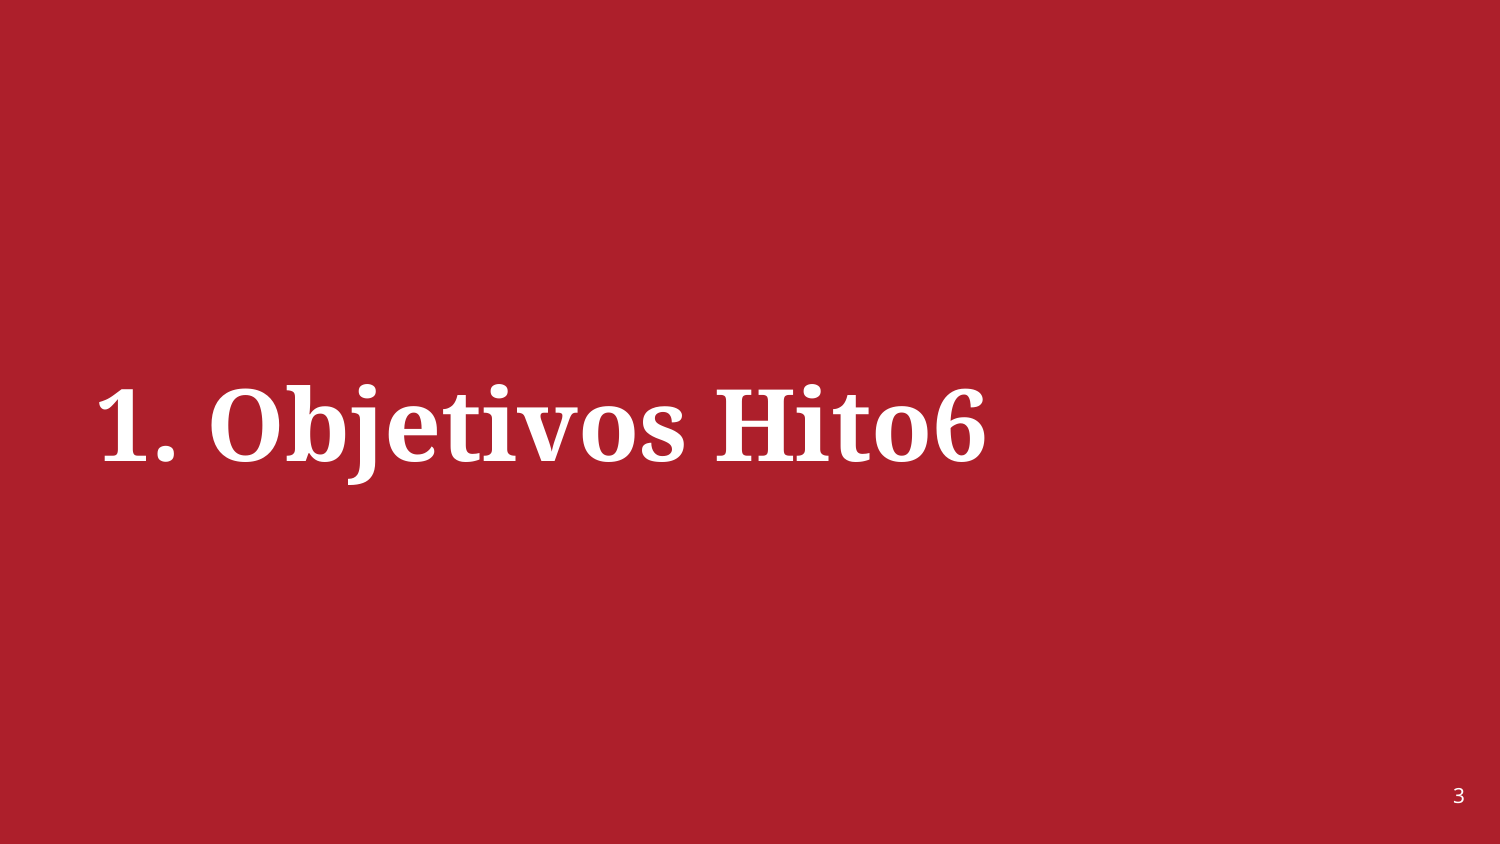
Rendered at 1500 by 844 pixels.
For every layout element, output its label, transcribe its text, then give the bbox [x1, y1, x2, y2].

title 1. Objetivos Hito6 [80, 86, 1189, 758]
slide_number 3 [1389, 764, 1480, 830]
